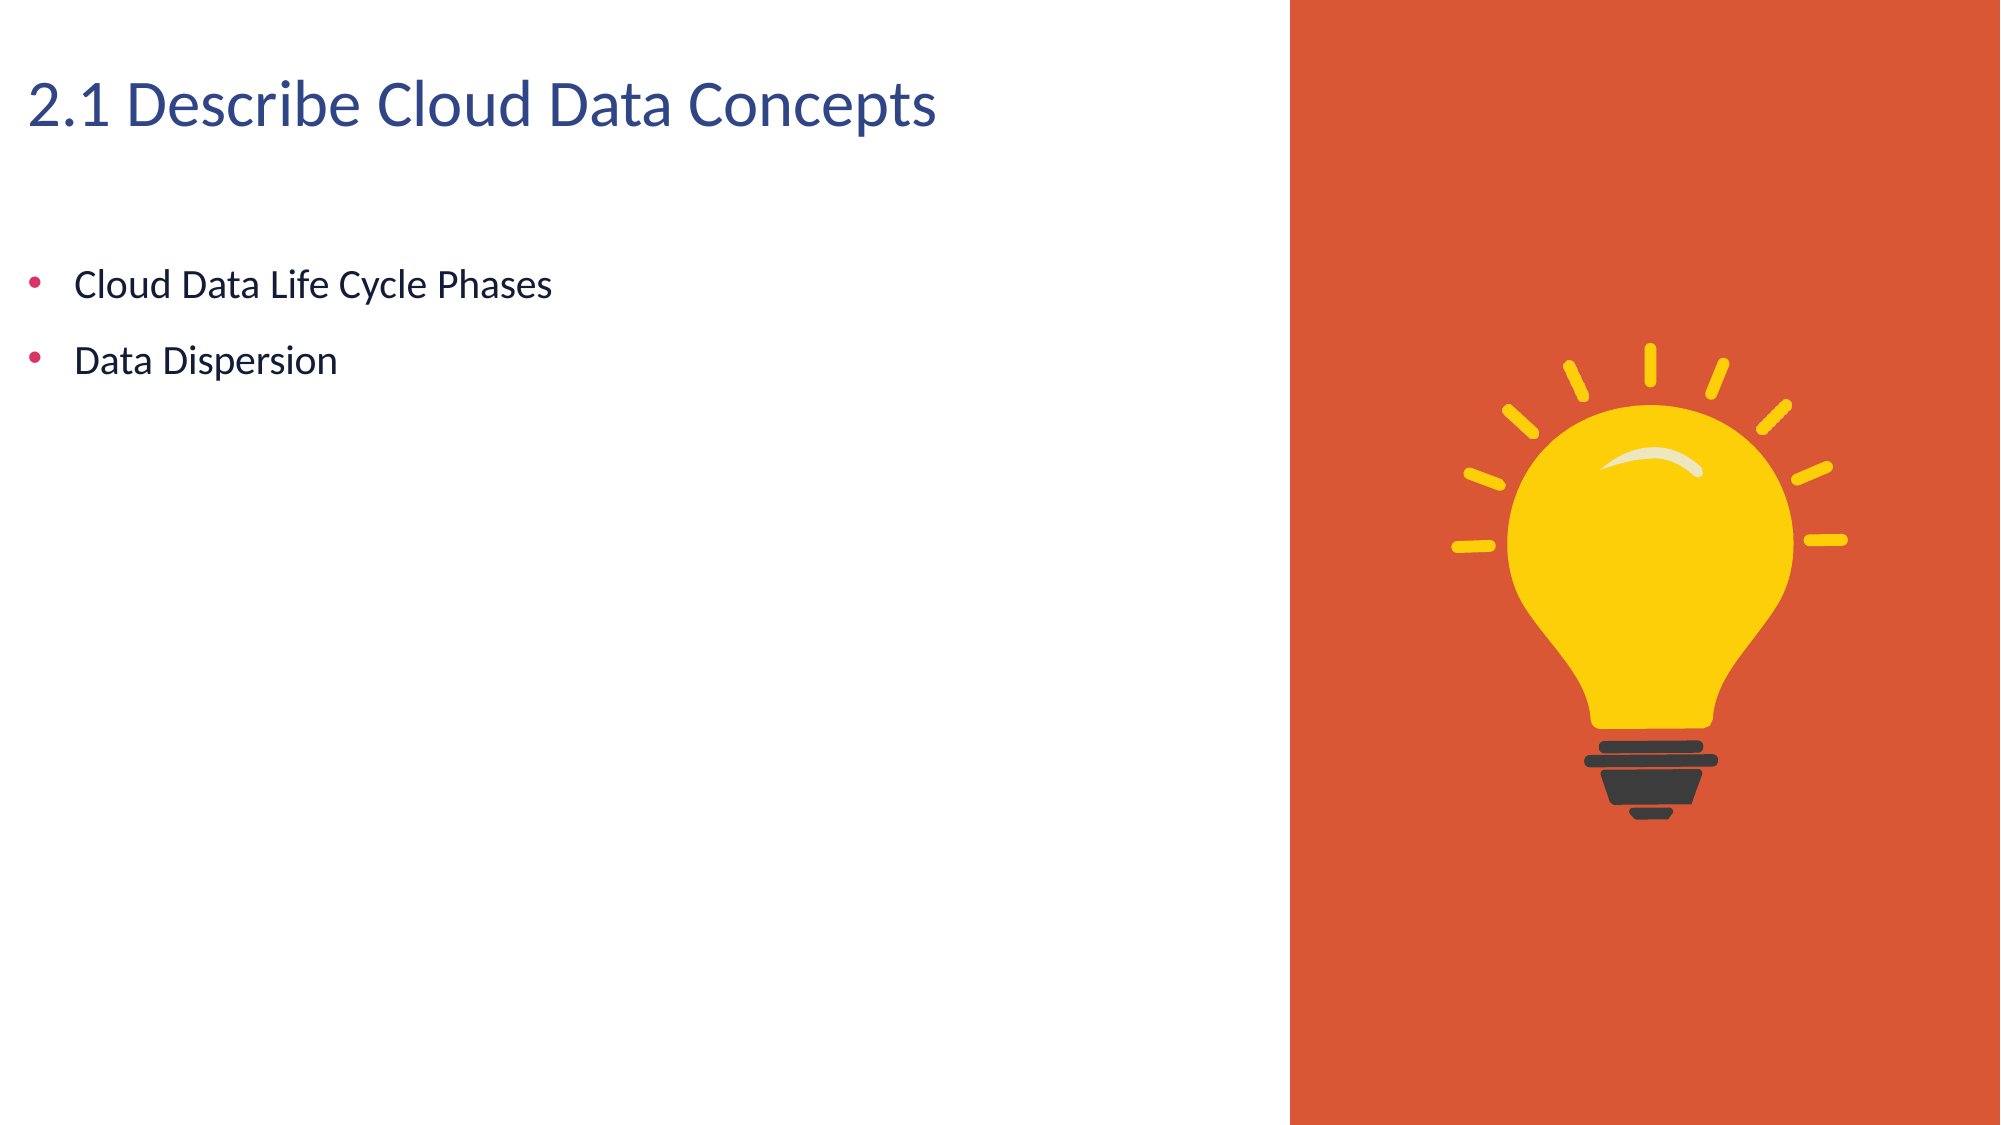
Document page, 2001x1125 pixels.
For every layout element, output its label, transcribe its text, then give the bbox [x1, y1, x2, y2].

title 2.1 Describe Cloud Data Concepts [25, 57, 944, 248]
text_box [1289, 0, 2000, 1125]
text_box Cloud Data Life Cycle Phases Data Dispersion [25, 229, 556, 383]
